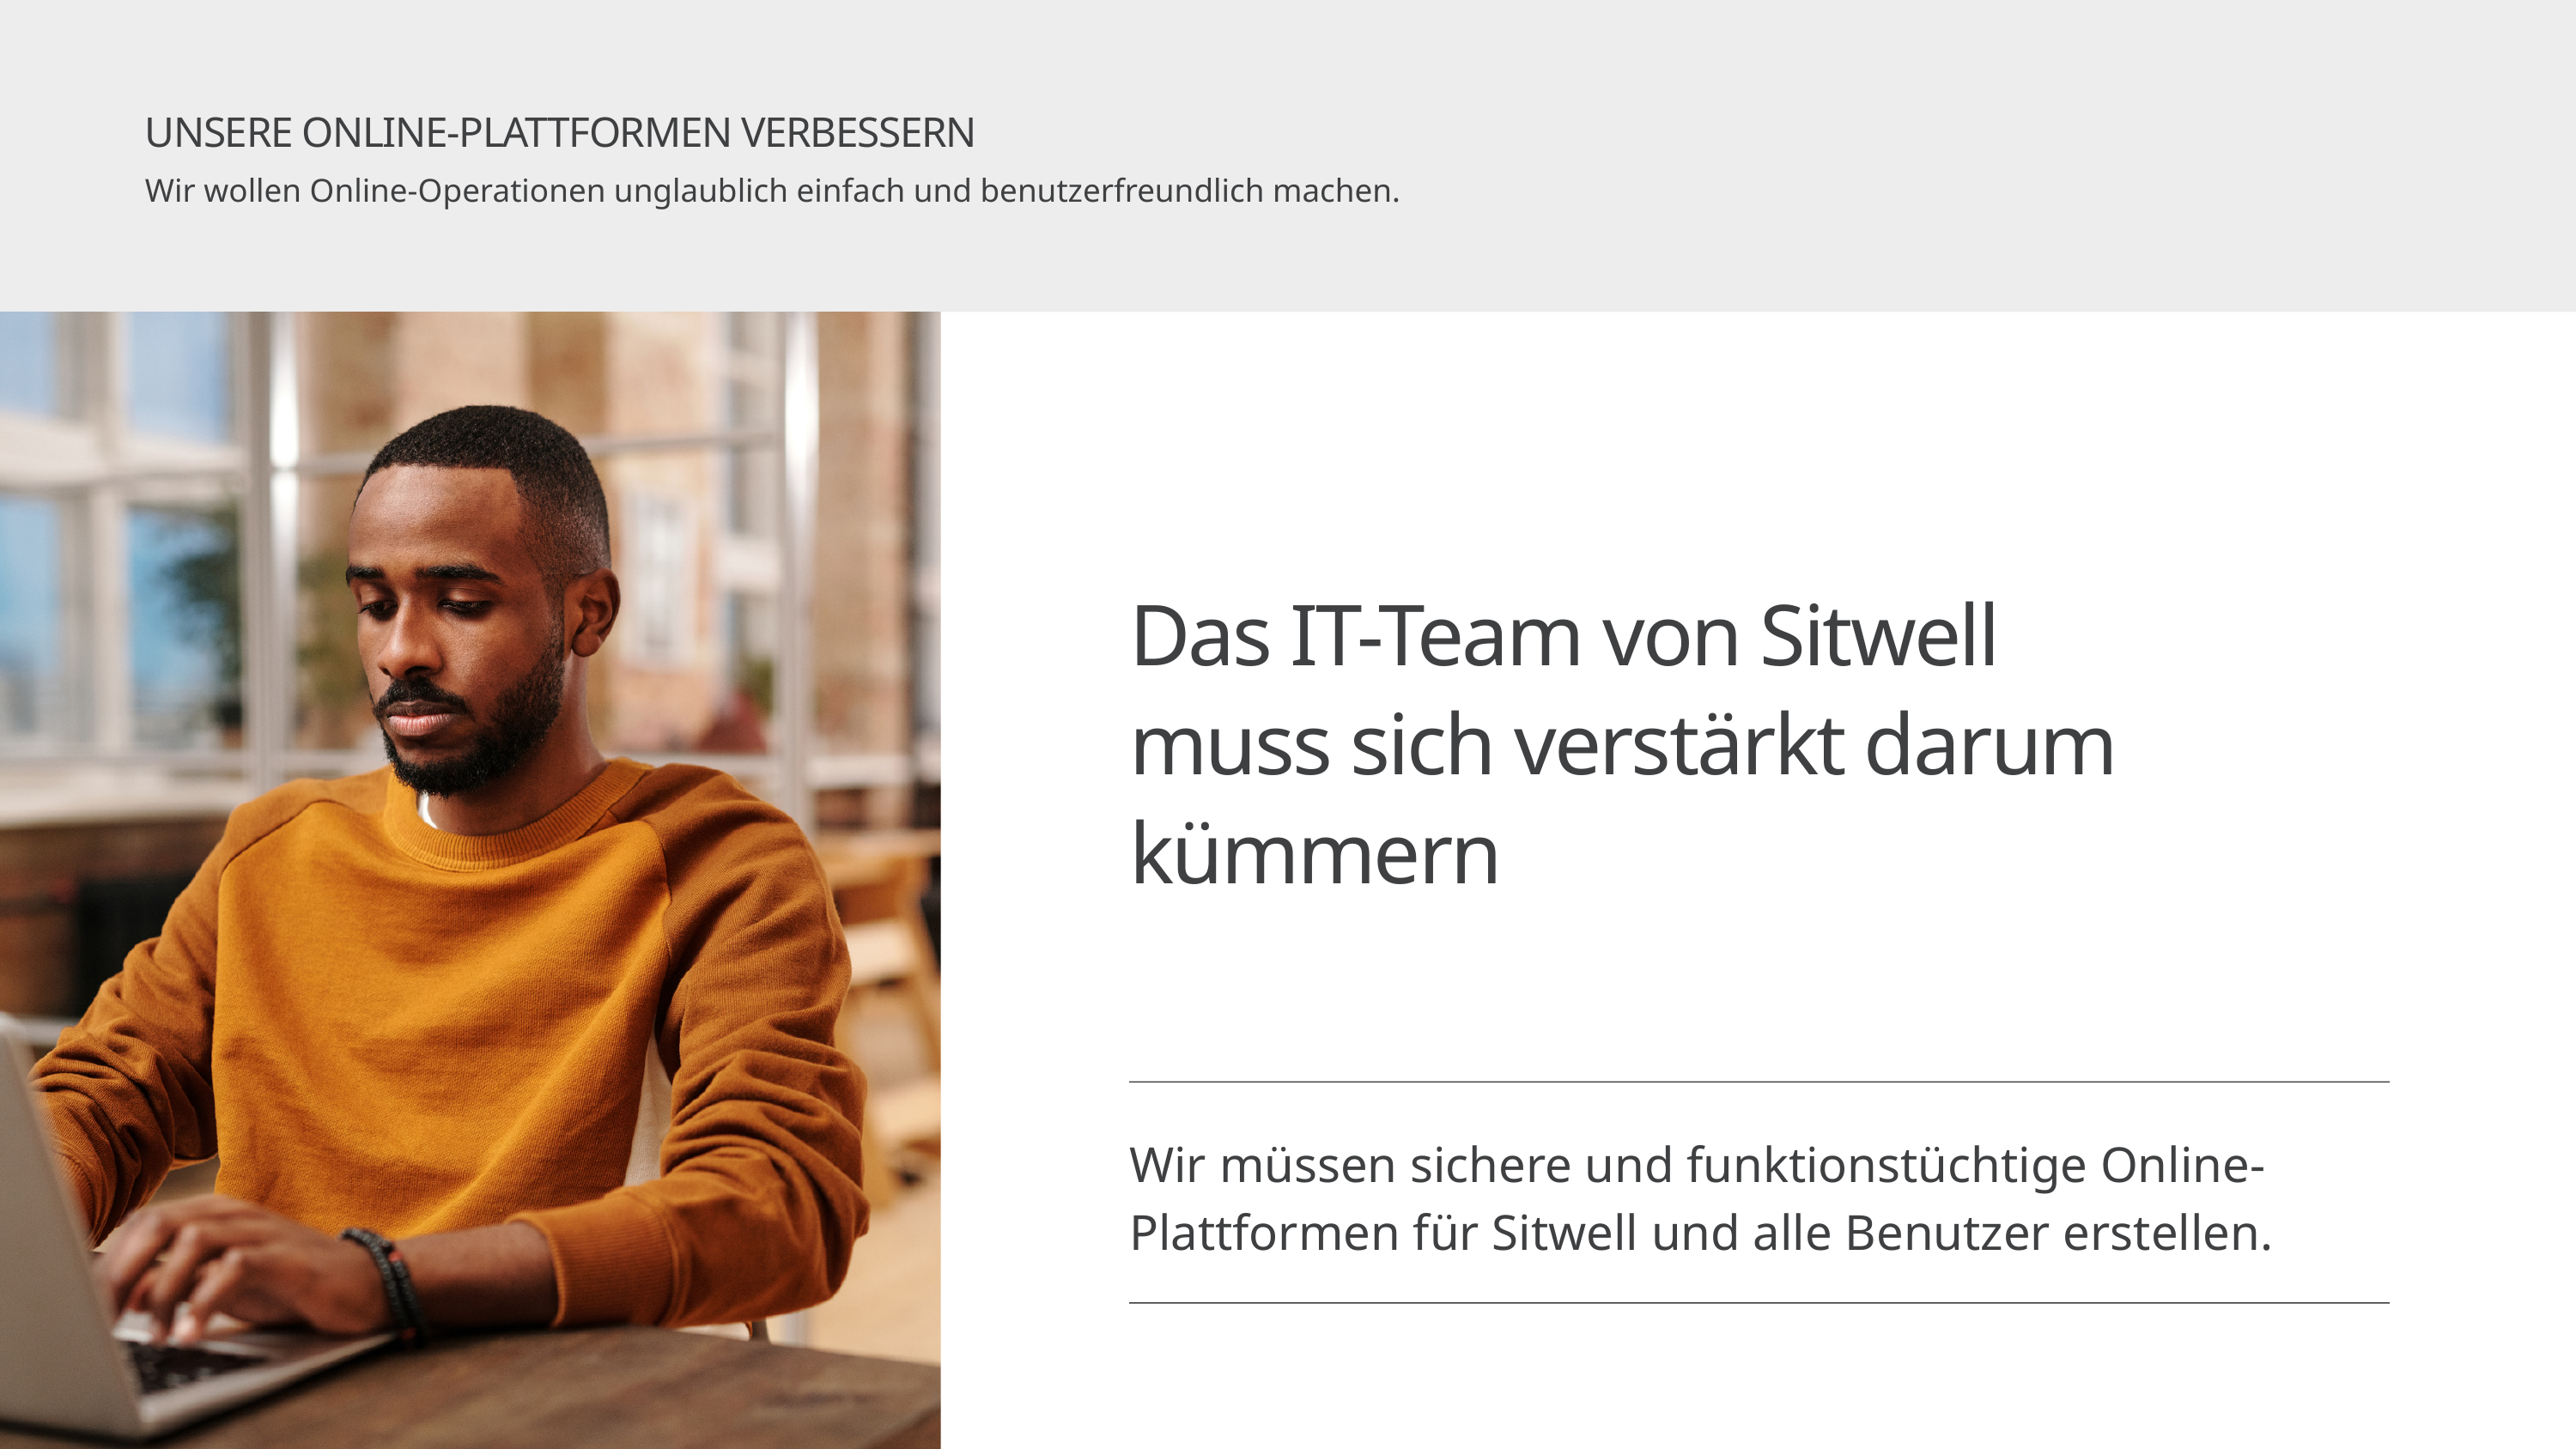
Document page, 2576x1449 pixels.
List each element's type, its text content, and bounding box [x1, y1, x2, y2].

text_box [0, 0, 2576, 312]
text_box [1128, 1081, 2391, 1304]
text_box Das IT-Team von Sitwell muss sich verstärkt darum kümmern [1129, 573, 2206, 901]
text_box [144, 104, 1432, 209]
text_box [0, 312, 941, 1449]
